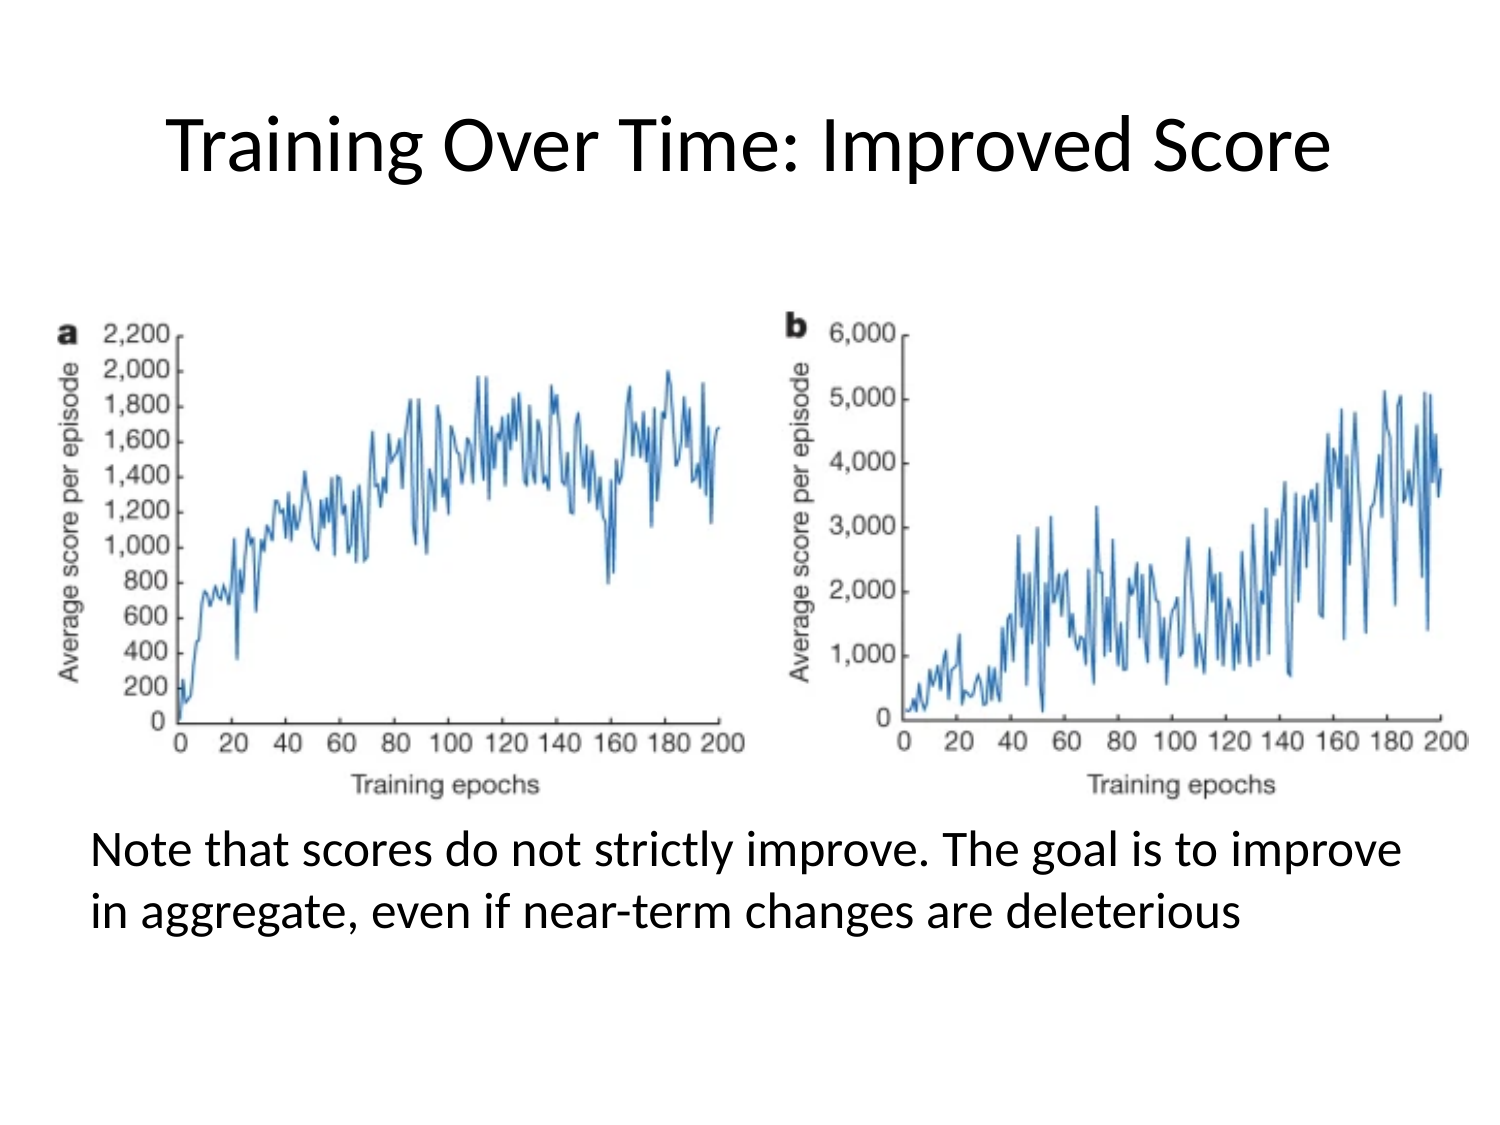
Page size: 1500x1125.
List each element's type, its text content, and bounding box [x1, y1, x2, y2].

picture [56, 308, 1469, 817]
list Note that scores do not strictly improve. The goal is to improve in aggregate, even if near-term changes are deleterious [75, 824, 1425, 1005]
title Training Over Time: Improved Score [75, 45, 1425, 233]
